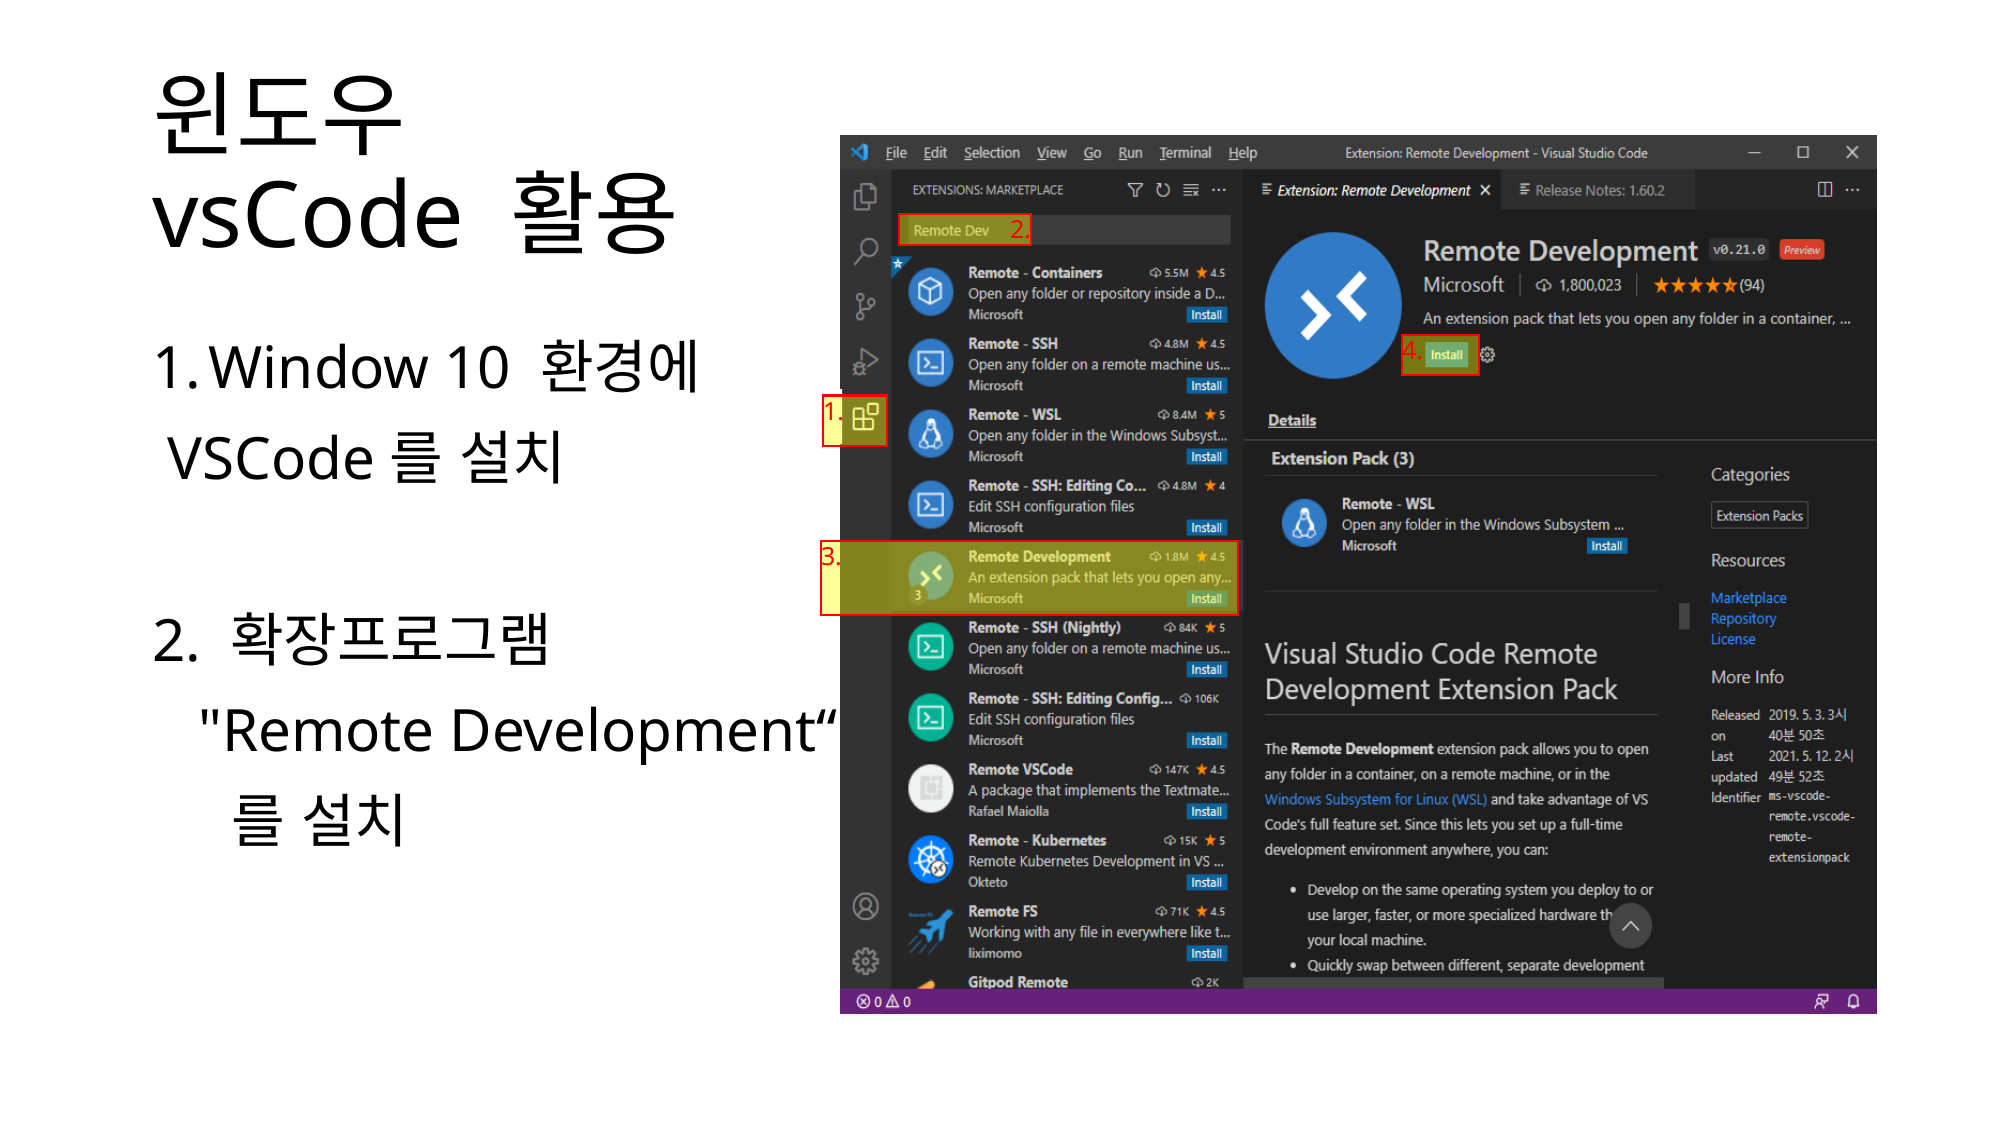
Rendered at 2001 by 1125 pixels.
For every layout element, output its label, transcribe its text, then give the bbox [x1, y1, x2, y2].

title 윈도우 vsCode 활용 [137, 59, 735, 278]
list Window 10 환경에 VSCode를 설치 2. 확장프로그램 "Remote Development“ 를 설치 [137, 323, 821, 1014]
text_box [821, 135, 1877, 1014]
